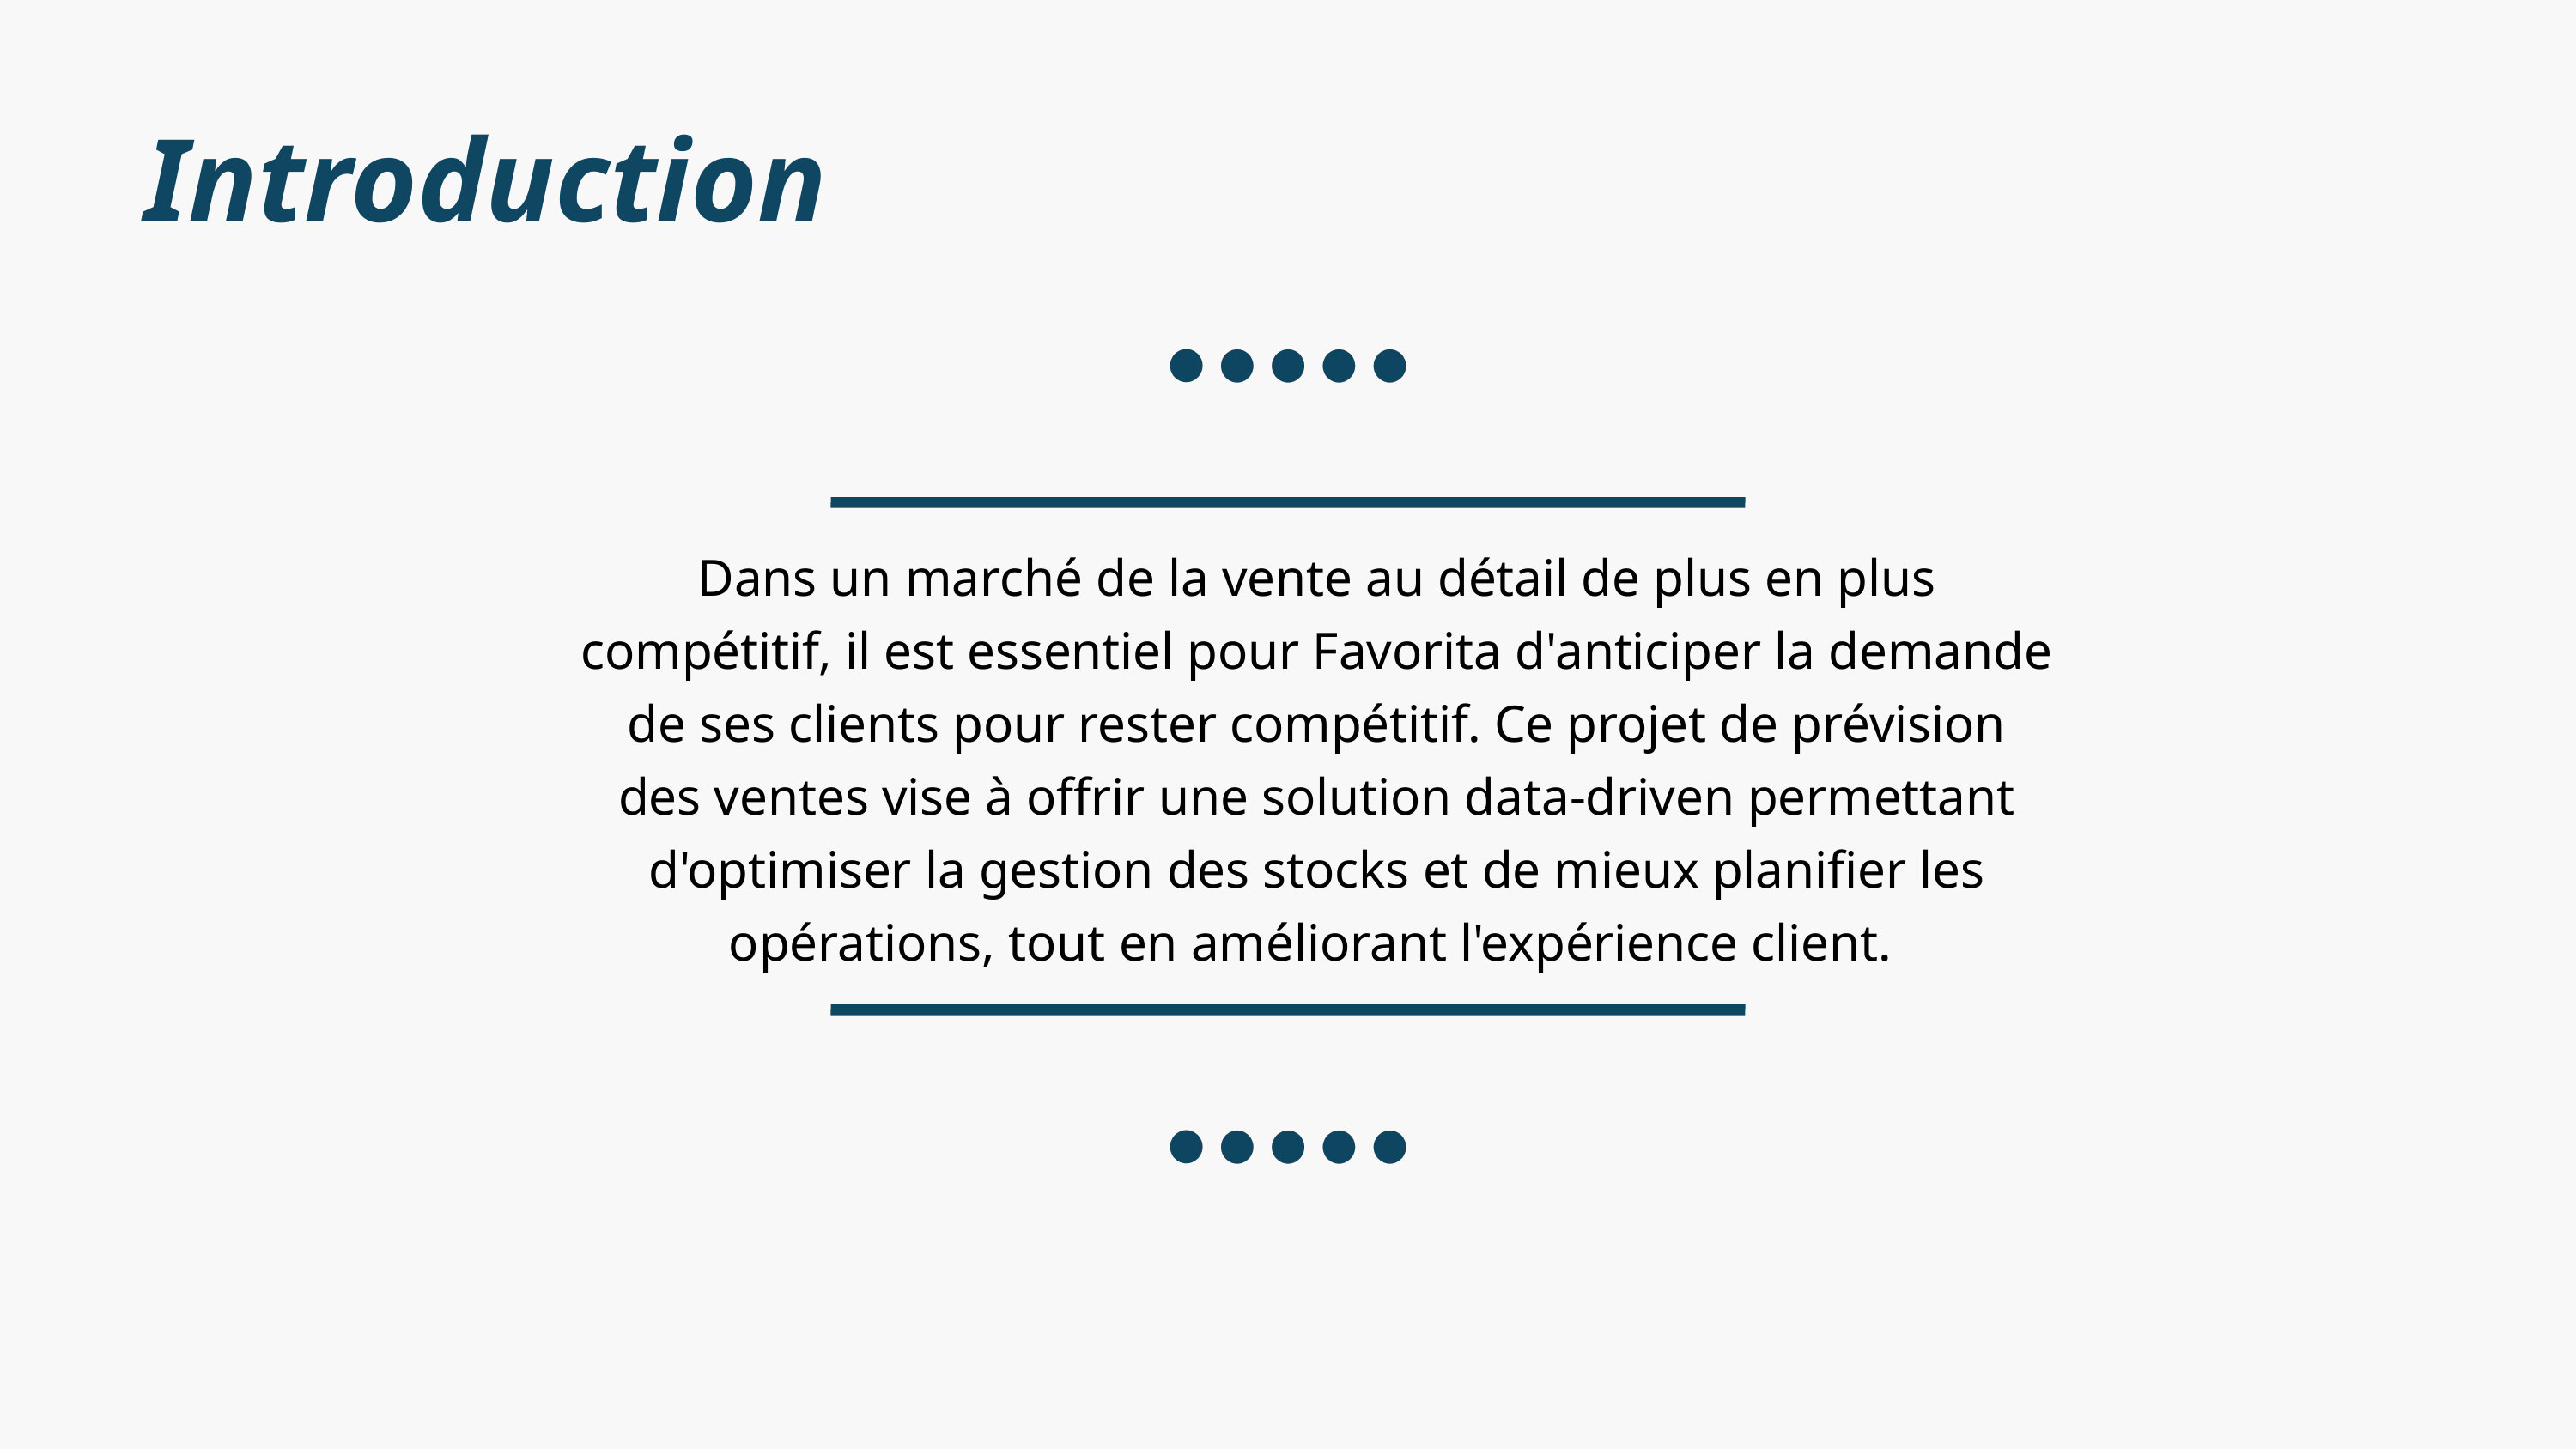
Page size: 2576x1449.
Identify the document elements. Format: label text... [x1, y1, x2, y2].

text_box [1170, 1129, 1406, 1165]
text_box Dans un marché de la vente au détail de plus en plus compétitif, il est essentiel pour Favorita d'anticiper la demande de ses clients pour rester compétitif. Ce projet de prévision des ventes vise à offrir une solution data-driven permettant d'optimiser la gestion des stocks et de mieux planifier les opérations, tout en améliorant l'expérience client. [579, 533, 2054, 972]
text_box [1170, 348, 1406, 384]
text_box Introduction [144, 84, 1279, 246]
